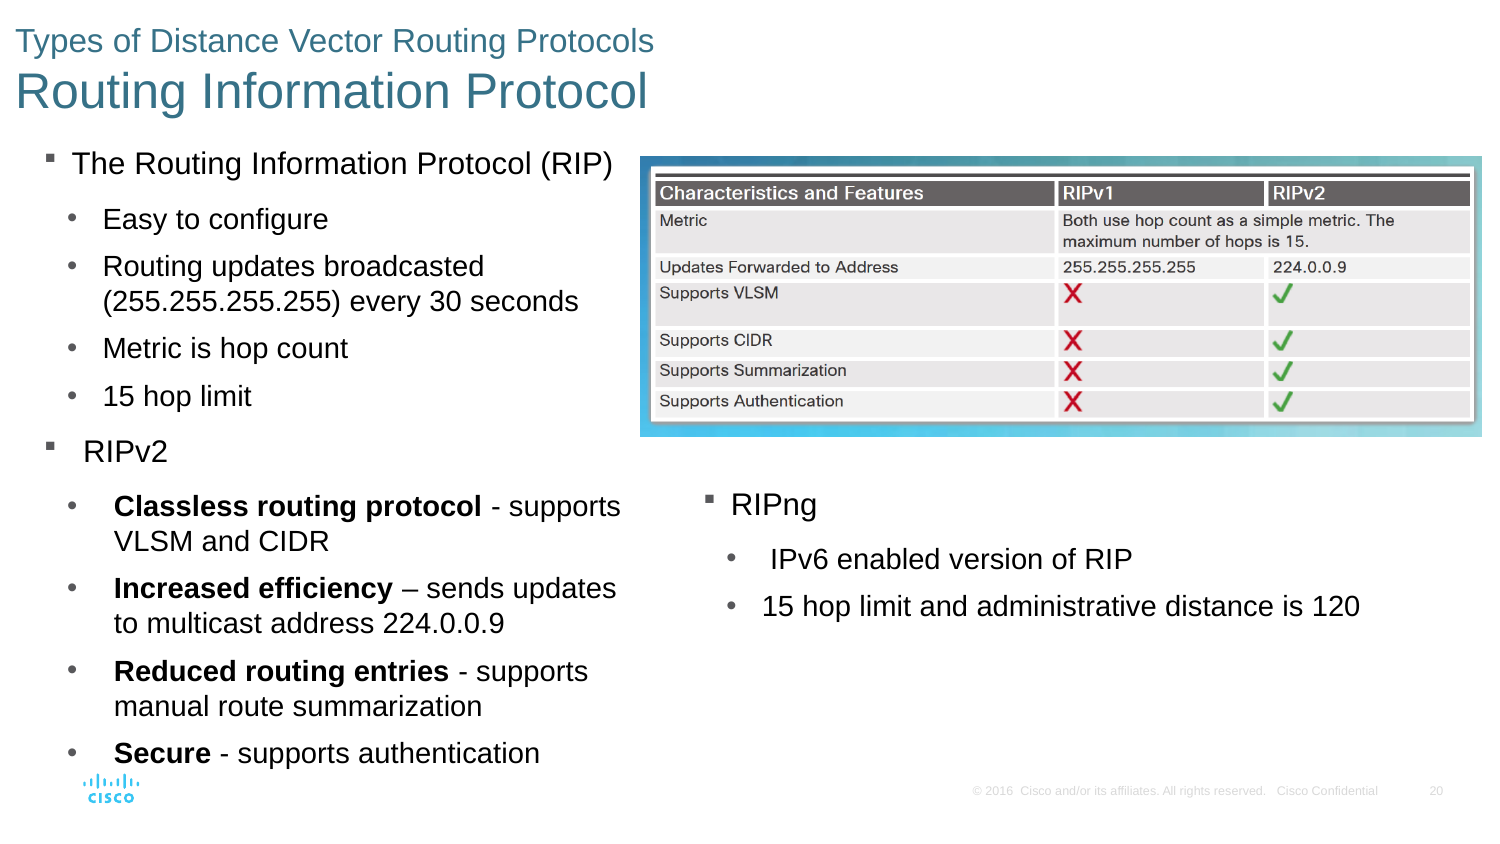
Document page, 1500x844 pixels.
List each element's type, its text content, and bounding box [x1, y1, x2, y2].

list The Routing Information Protocol (RIP) Easy to configure Routing updates broadcasted (255.255.255.255) every 30 seconds Metric is hop count 15 hop limit RIPv2 Classless routing protocol - supports VLSM and CIDR Increased efficiency – sends updates to multicast address 224.0.0.9 Reduced routing entries - supports manual route summarization Secure - supports authentication [28, 136, 662, 817]
picture [640, 156, 1482, 437]
title Types of Distance Vector Routing Protocols Routing Information Protocol [0, 6, 1500, 131]
text_box RIPng IPv6 enabled version of RIP 15 hop limit and administrative distance is 120 [688, 476, 1457, 630]
